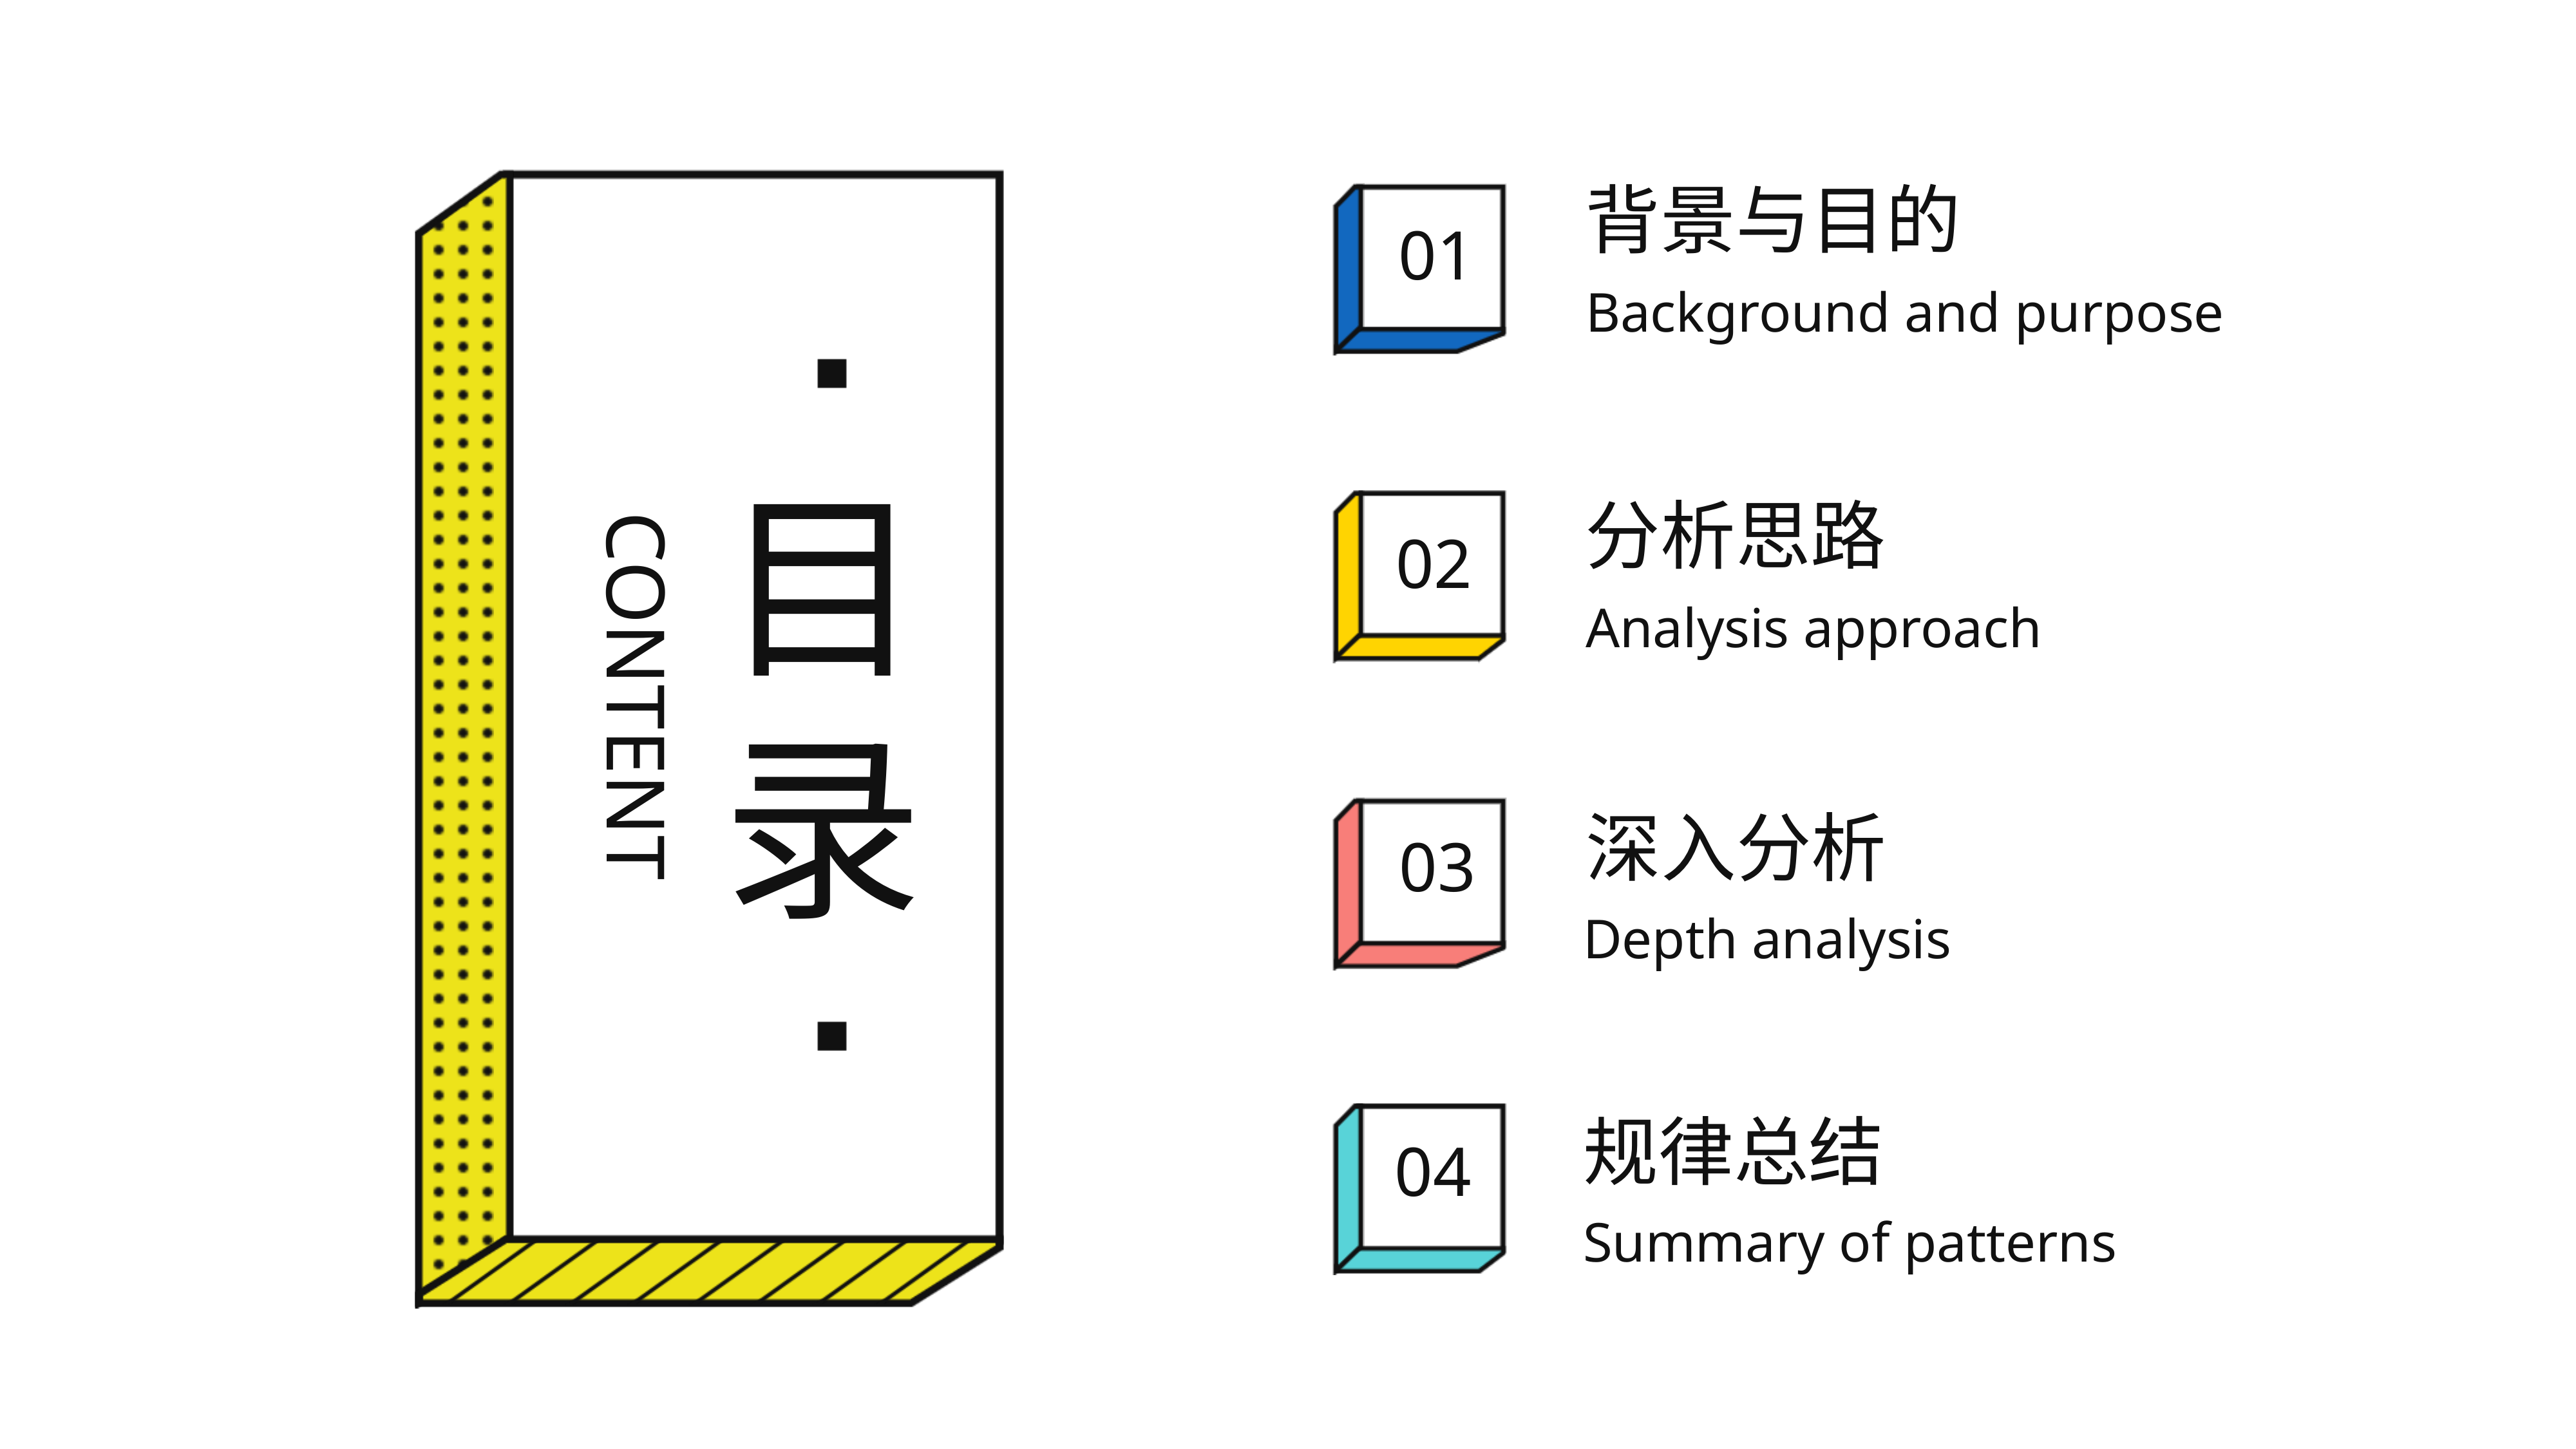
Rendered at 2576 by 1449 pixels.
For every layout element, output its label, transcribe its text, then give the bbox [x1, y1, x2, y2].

text_box 分析思路 [1575, 483, 2353, 574]
text_box 深入分析 [1577, 795, 2334, 886]
picture [815, 356, 848, 390]
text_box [1332, 797, 1508, 971]
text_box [1332, 489, 1508, 663]
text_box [1332, 182, 1508, 356]
text_box Background and purpose [1576, 274, 2472, 339]
text_box 背景与目的 [1575, 167, 2322, 258]
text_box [414, 169, 1005, 1309]
text_box 规律总结 [1573, 1099, 2334, 1189]
text_box Analysis approach [1576, 589, 2416, 654]
text_box Summary of patterns [1573, 1203, 2353, 1268]
text_box Depth analysis [1573, 900, 2396, 965]
picture [815, 1019, 848, 1052]
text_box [1332, 1103, 1508, 1275]
